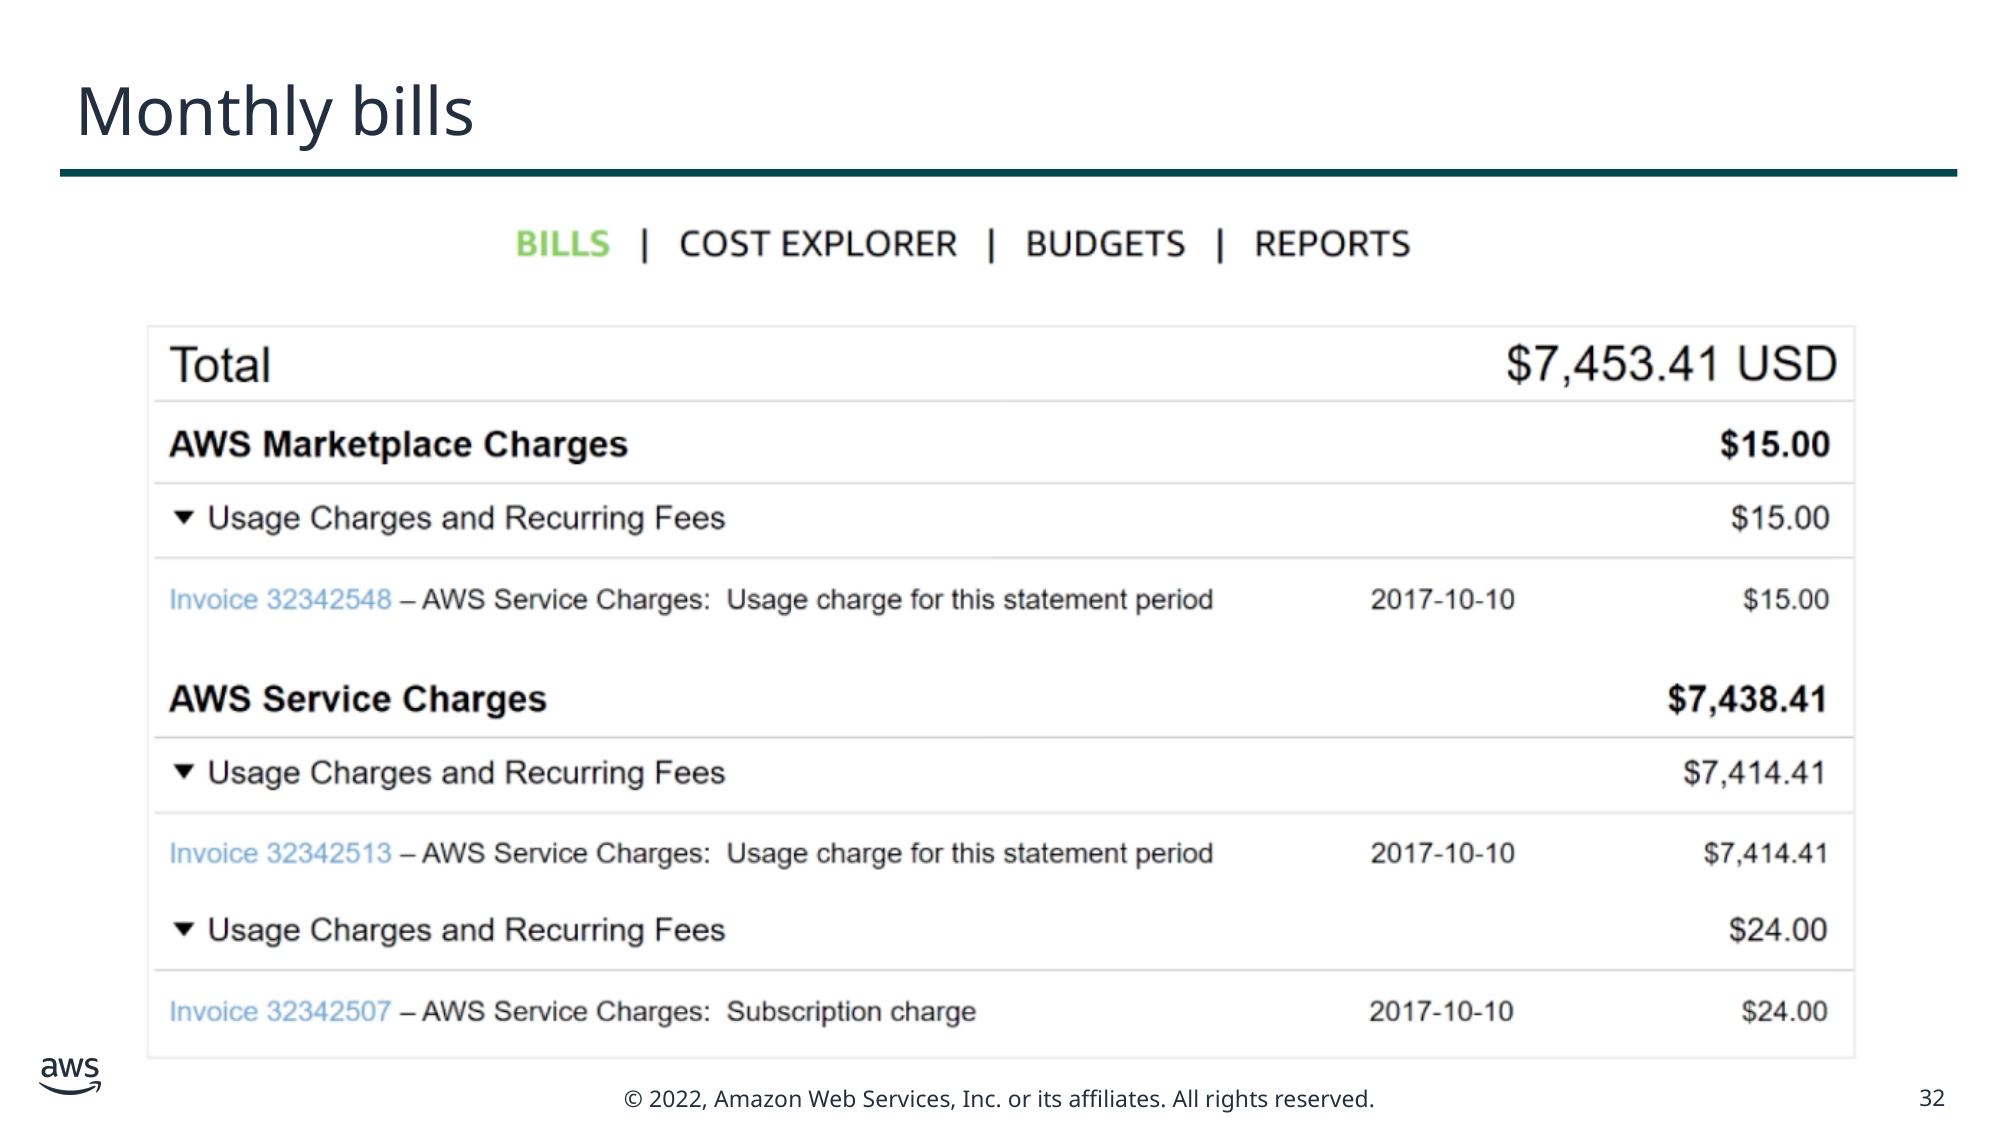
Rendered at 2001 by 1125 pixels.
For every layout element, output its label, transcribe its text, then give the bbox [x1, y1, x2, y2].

picture [39, 1058, 101, 1095]
title Monthly bills [60, 49, 1958, 170]
picture [130, 215, 1870, 1060]
slide_number 32 [1881, 1077, 1961, 1121]
